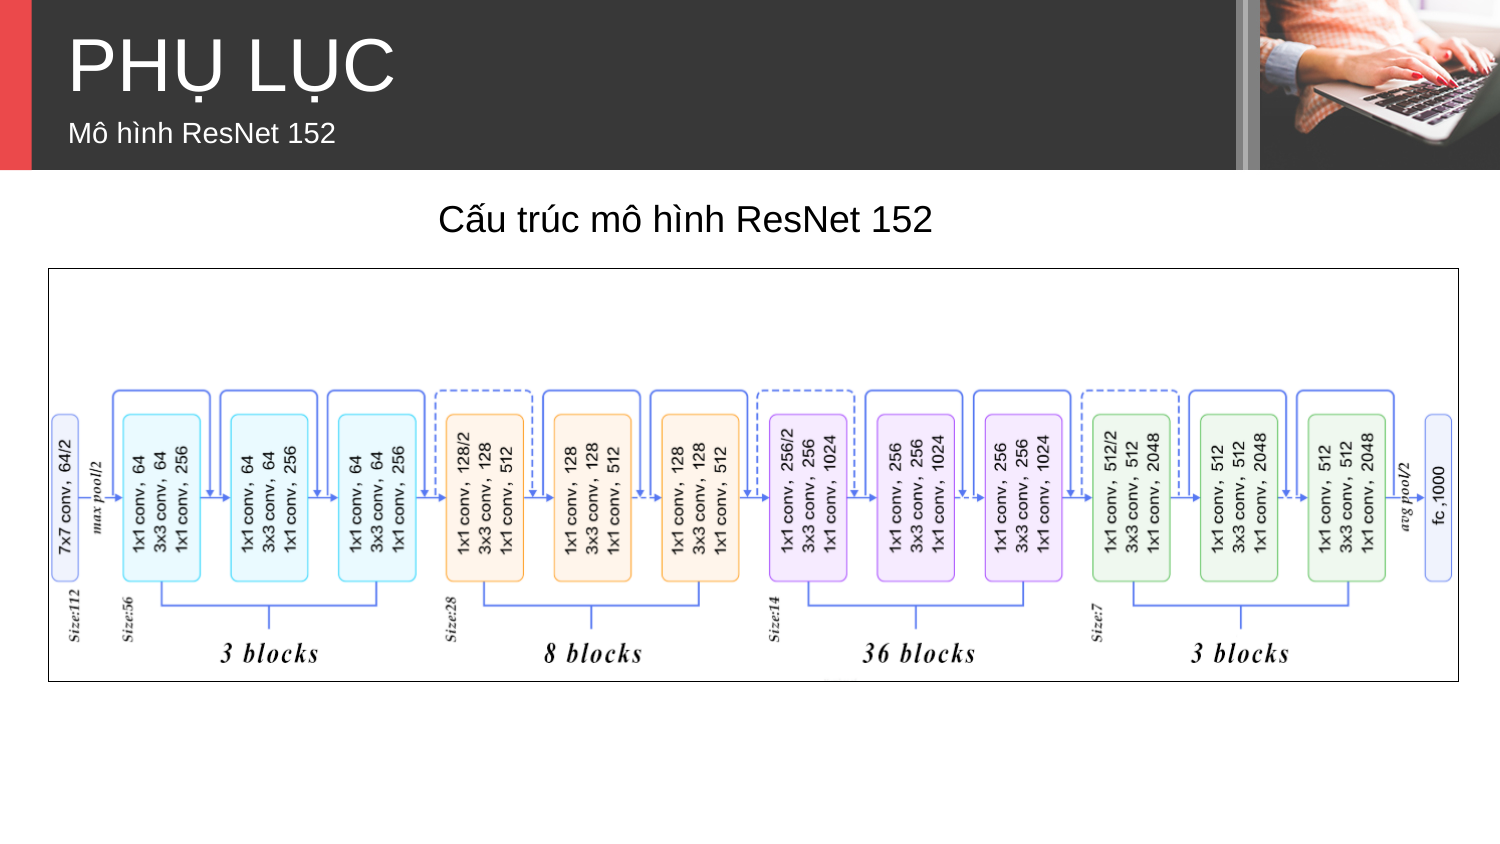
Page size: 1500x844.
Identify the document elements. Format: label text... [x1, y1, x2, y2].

list PHỤ LỤC [53, 13, 1235, 108]
text_box Cấu trúc mô hình ResNet 152 [423, 165, 951, 248]
list Mô hình ResNet 152 [53, 108, 1235, 156]
picture [0, 0, 1500, 844]
